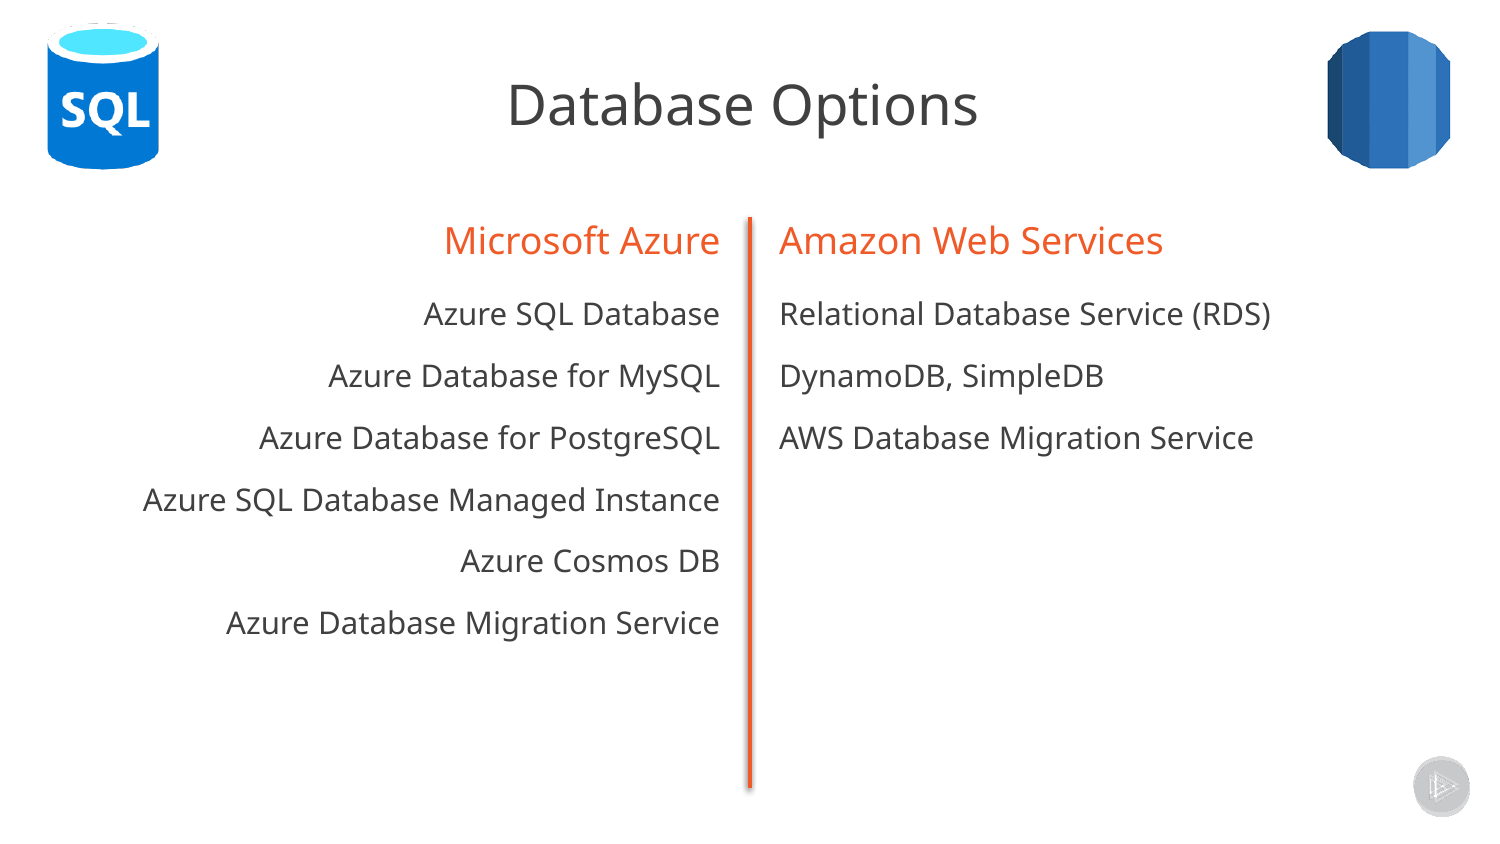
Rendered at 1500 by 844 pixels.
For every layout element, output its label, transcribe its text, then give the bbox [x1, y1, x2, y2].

picture [27, 19, 180, 172]
list Azure SQL Database Azure Database for MySQL Azure Database for PostgreSQL Azure SQL Database Managed Instance Azure Cosmos DB Azure Database Migration Service [86, 298, 721, 789]
list Relational Database Service (RDS) DynamoDB, SimpleDB AWS Database Migration Service [779, 298, 1414, 789]
picture [1292, 3, 1484, 195]
list Amazon Web Services [779, 216, 1414, 271]
title Database Options [184, 72, 1287, 127]
list Microsoft Azure [86, 216, 721, 271]
title Amazon Web Services - Timeline [1414, 760, 1469, 812]
